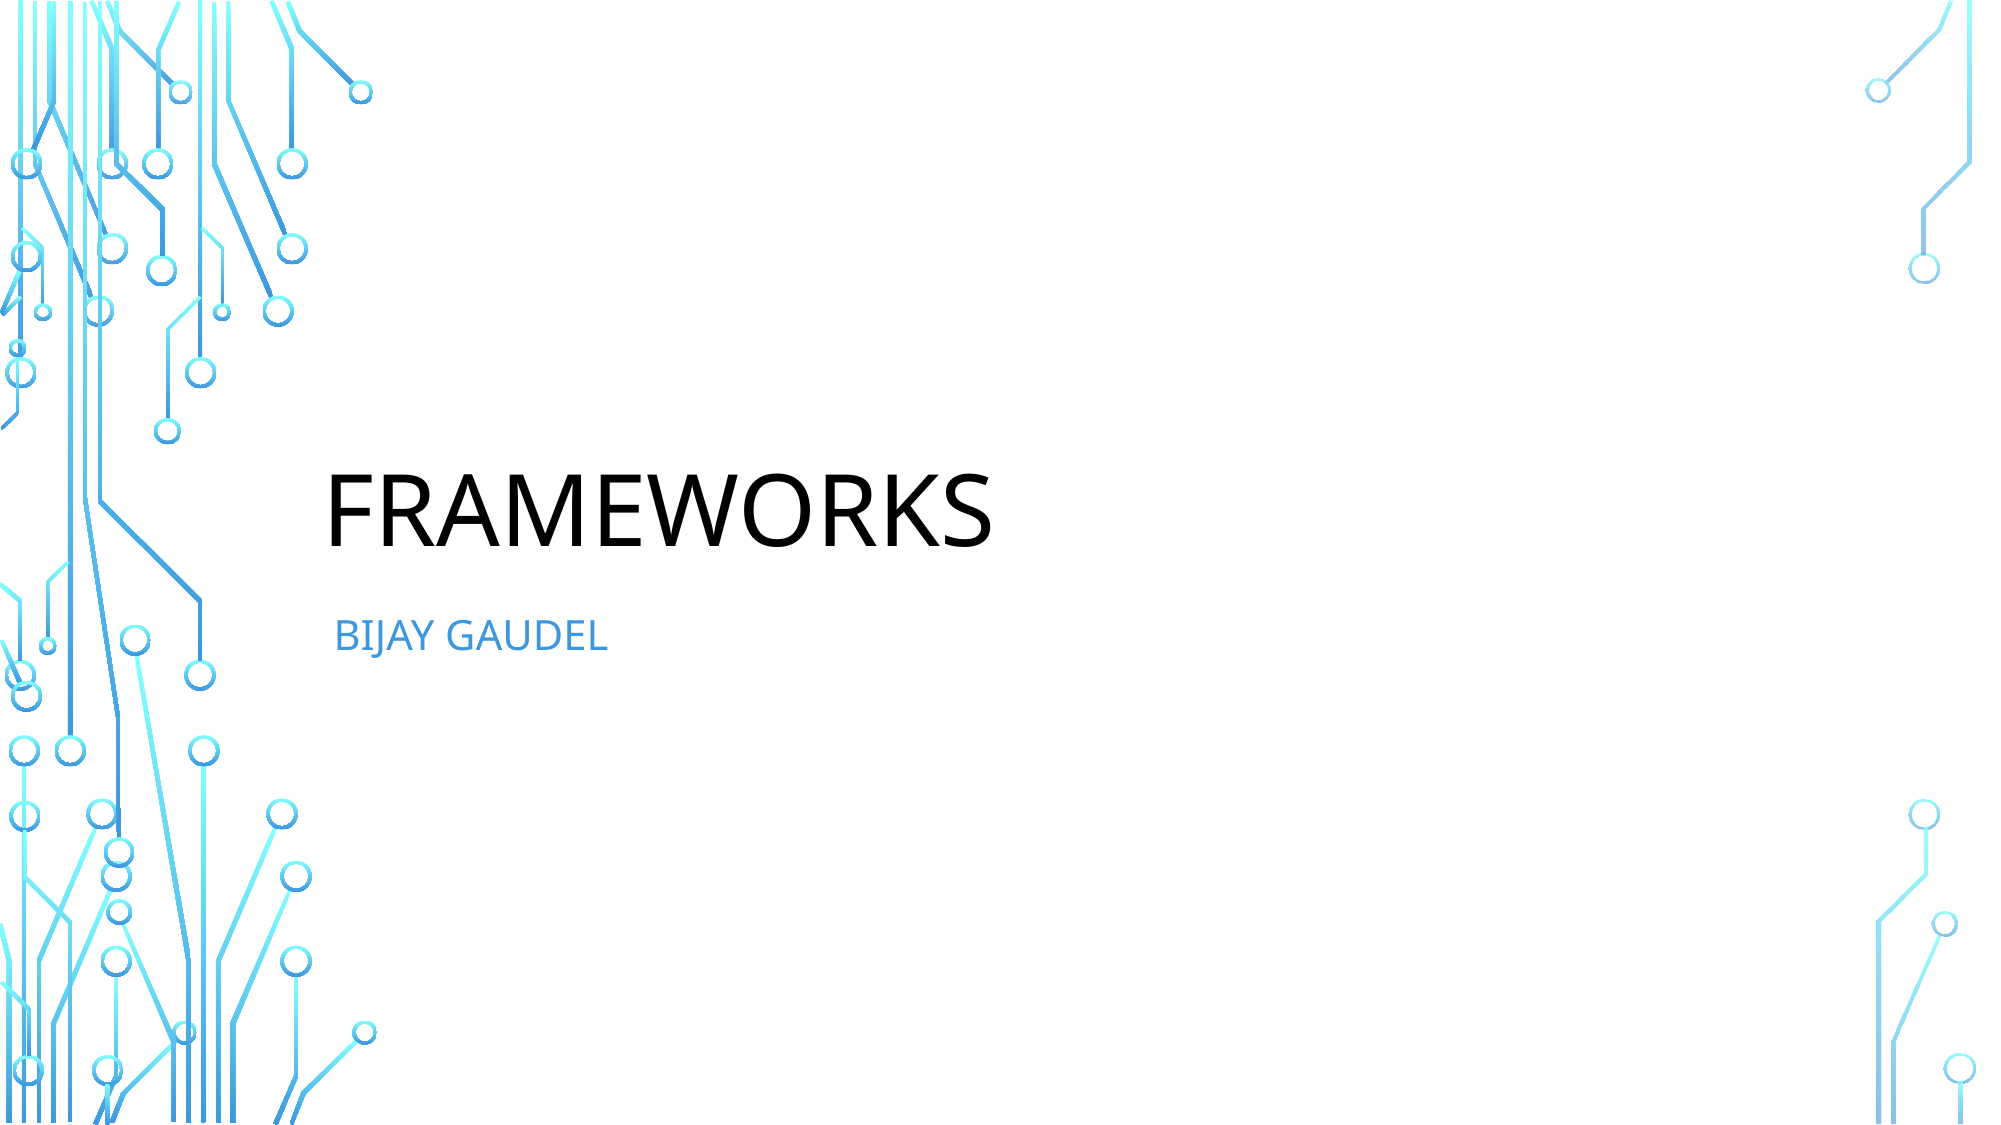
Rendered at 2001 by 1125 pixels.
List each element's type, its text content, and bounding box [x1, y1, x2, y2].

subtitle Bijay Gaudel [307, 590, 1750, 863]
title Frameworks [307, 184, 1750, 576]
